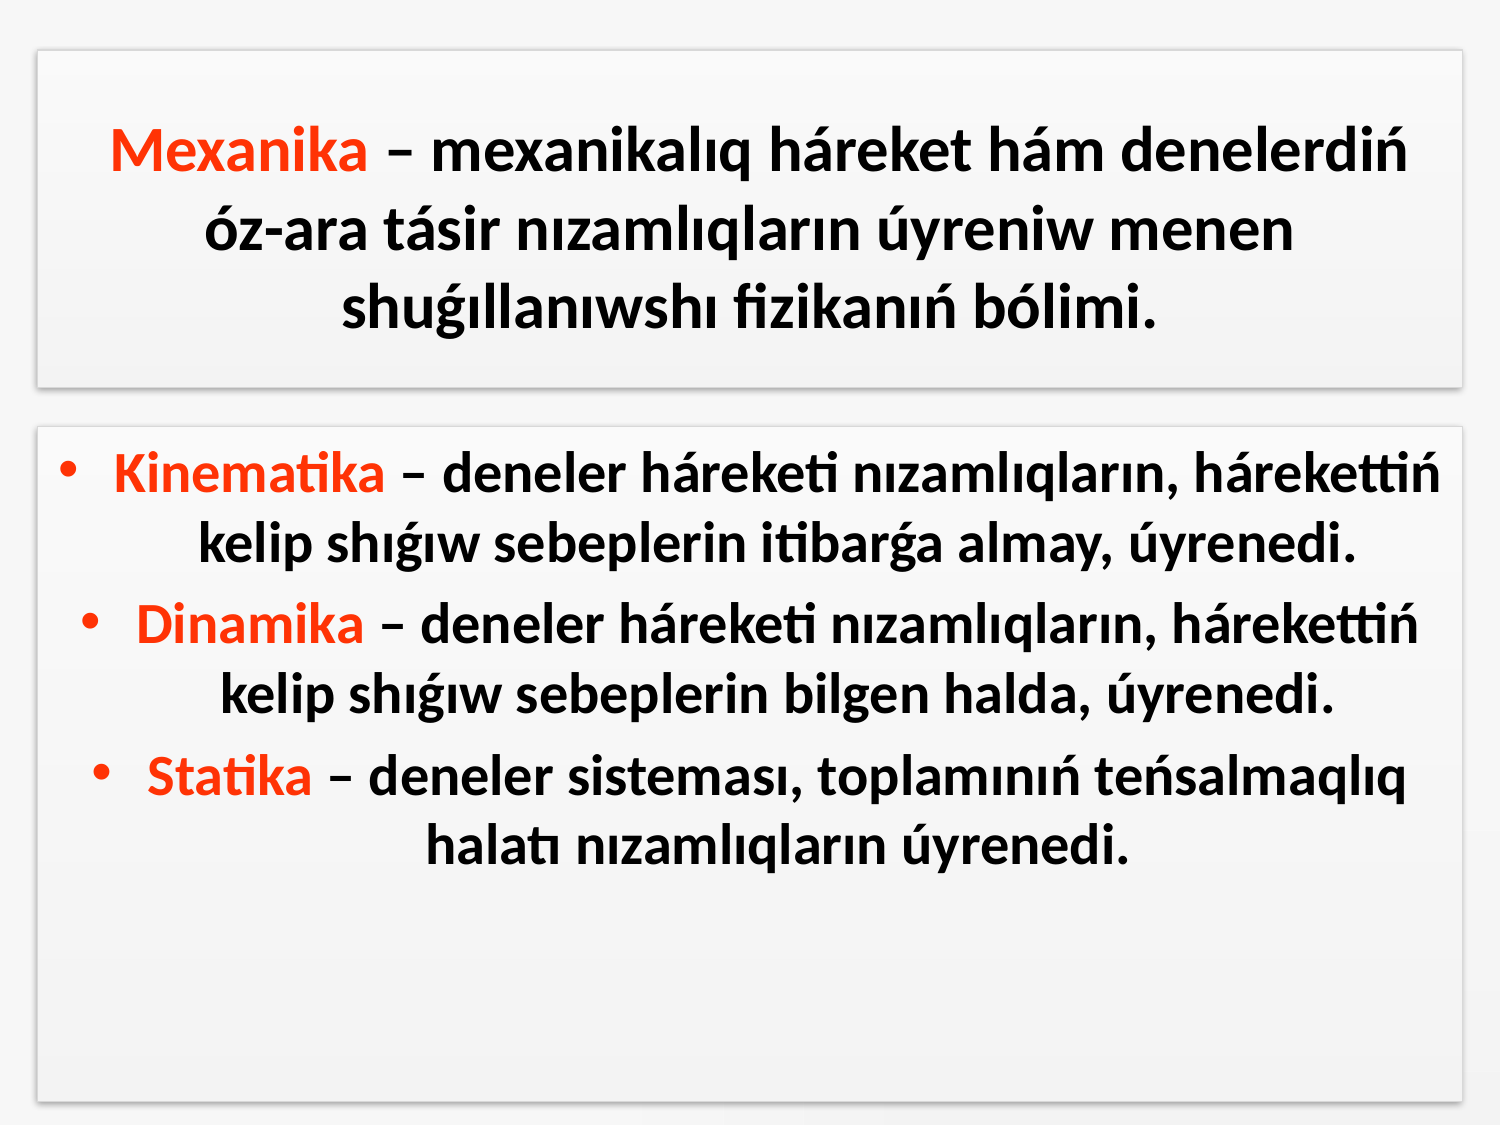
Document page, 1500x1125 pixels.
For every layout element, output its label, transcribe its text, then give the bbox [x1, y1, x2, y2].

title Mexanika – mexanikalıq háreket hám denelerdiń óz-ara tásir nızamlıqların úyreniw menen shuǵıllanıwshı fizikanıń bólimi. [37, 49, 1463, 388]
text_box Kinematika – deneler háreketi nızamlıqların, hárekettiń kelip shıǵıw sebeplerin itibarǵa almay, úyrenedi. Dinamika – deneler háreketi nızamlıqların, hárekettiń kelip shıǵıw sebeplerin bilgen halda, úyrenedi. Statika – deneler sisteması, toplamınıń teńsalmaqlıq halatı nızamlıqların úyrenedi. [37, 426, 1463, 1102]
